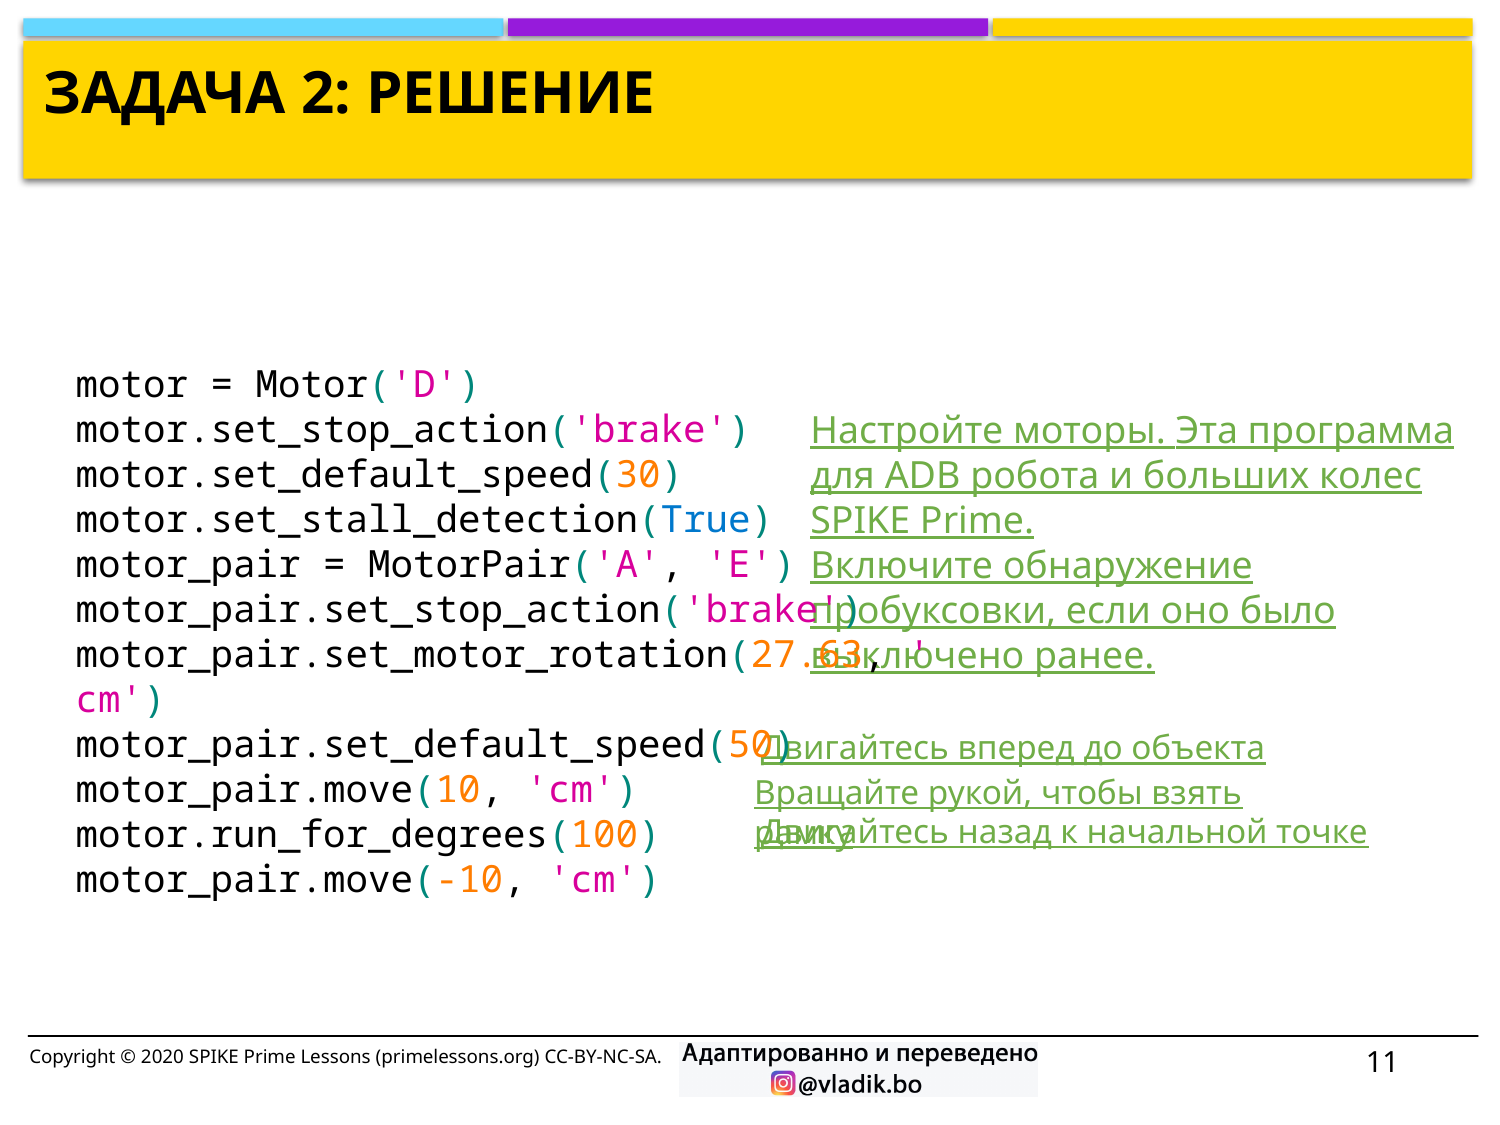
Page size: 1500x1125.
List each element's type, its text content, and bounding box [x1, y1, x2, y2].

text_box Двигайтесь назад к начальной точке [962, 802, 1396, 858]
picture [679, 1042, 1039, 1098]
text_box motor = Motor('D') motor.set_stop_action('brake') motor.set_default_speed(30) motor.set_stall_detection(True) motor_pair = MotorPair('A', 'E') motor_pair.set_stop_action('brake') motor_pair.set_motor_rotation(27.63, 'cm') motor_pair.set_default_speed(50) motor_pair.move(10, 'cm') motor.run_for_degrees(100) motor_pair.move(-10, 'cm') [60, 352, 962, 908]
text_box Настройте моторы. Эта программа для ADB робота и больших колес SPIKE Prime. Включите обнаружение пробуксовки, если оно было выключено ранее. [962, 398, 1500, 684]
text_box Вращайте рукой, чтобы взять рамку [962, 763, 1314, 802]
slide_number 11 [1351, 1036, 1478, 1097]
footer Copyright © 2020 SPIKE Prime Lessons (primelessons.org) CC-BY-NC-SA. [14, 1036, 814, 1097]
text_box Двигайтесь вперед до объекта [962, 719, 1307, 763]
title Задача 2: решение [28, 48, 1464, 172]
